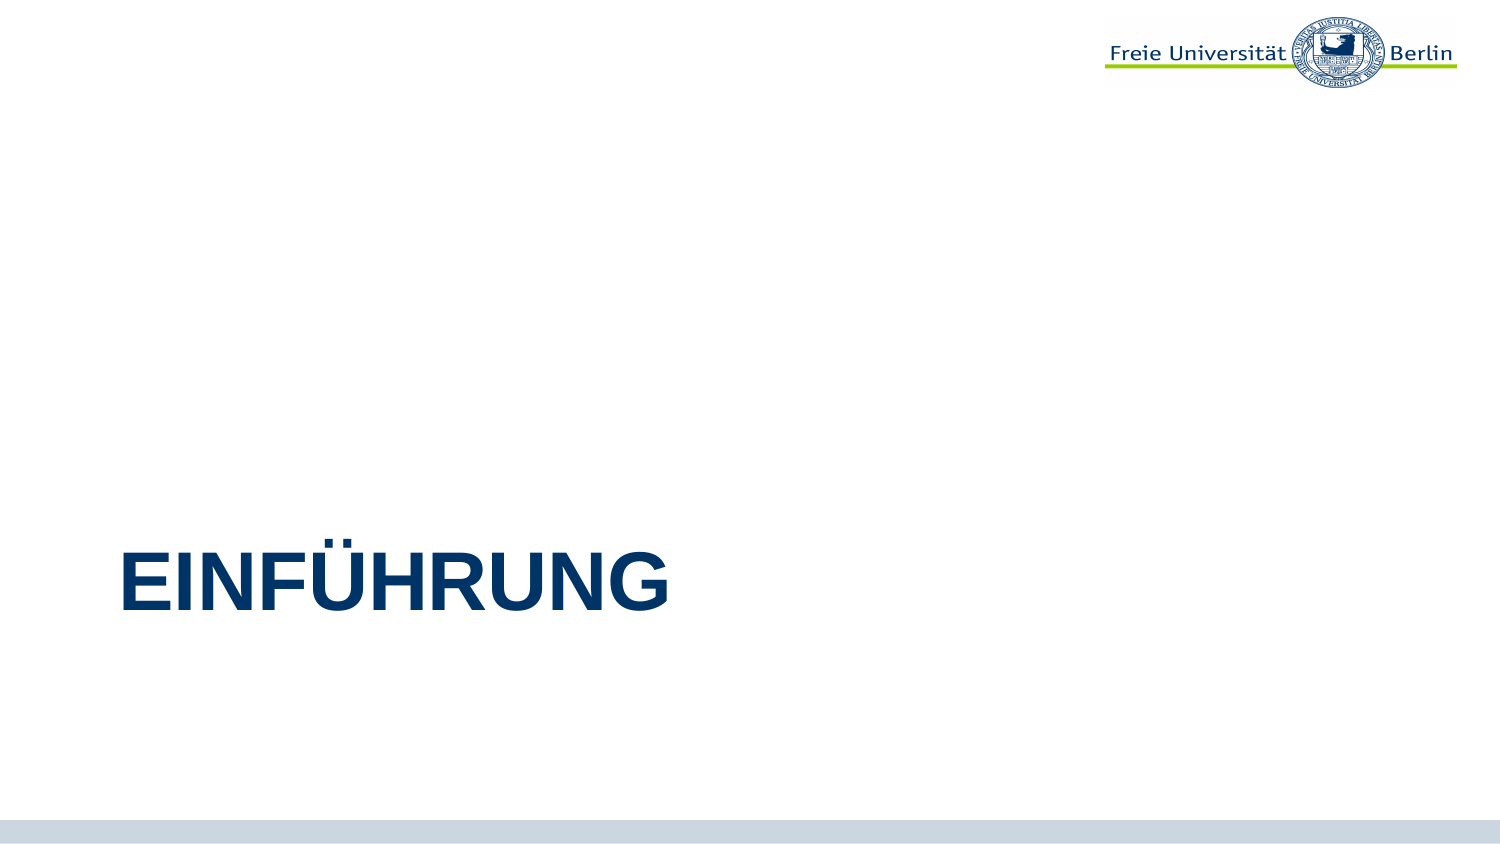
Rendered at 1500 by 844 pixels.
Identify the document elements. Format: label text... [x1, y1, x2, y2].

title Einführung [118, 541, 1394, 710]
picture [1105, 17, 1457, 88]
